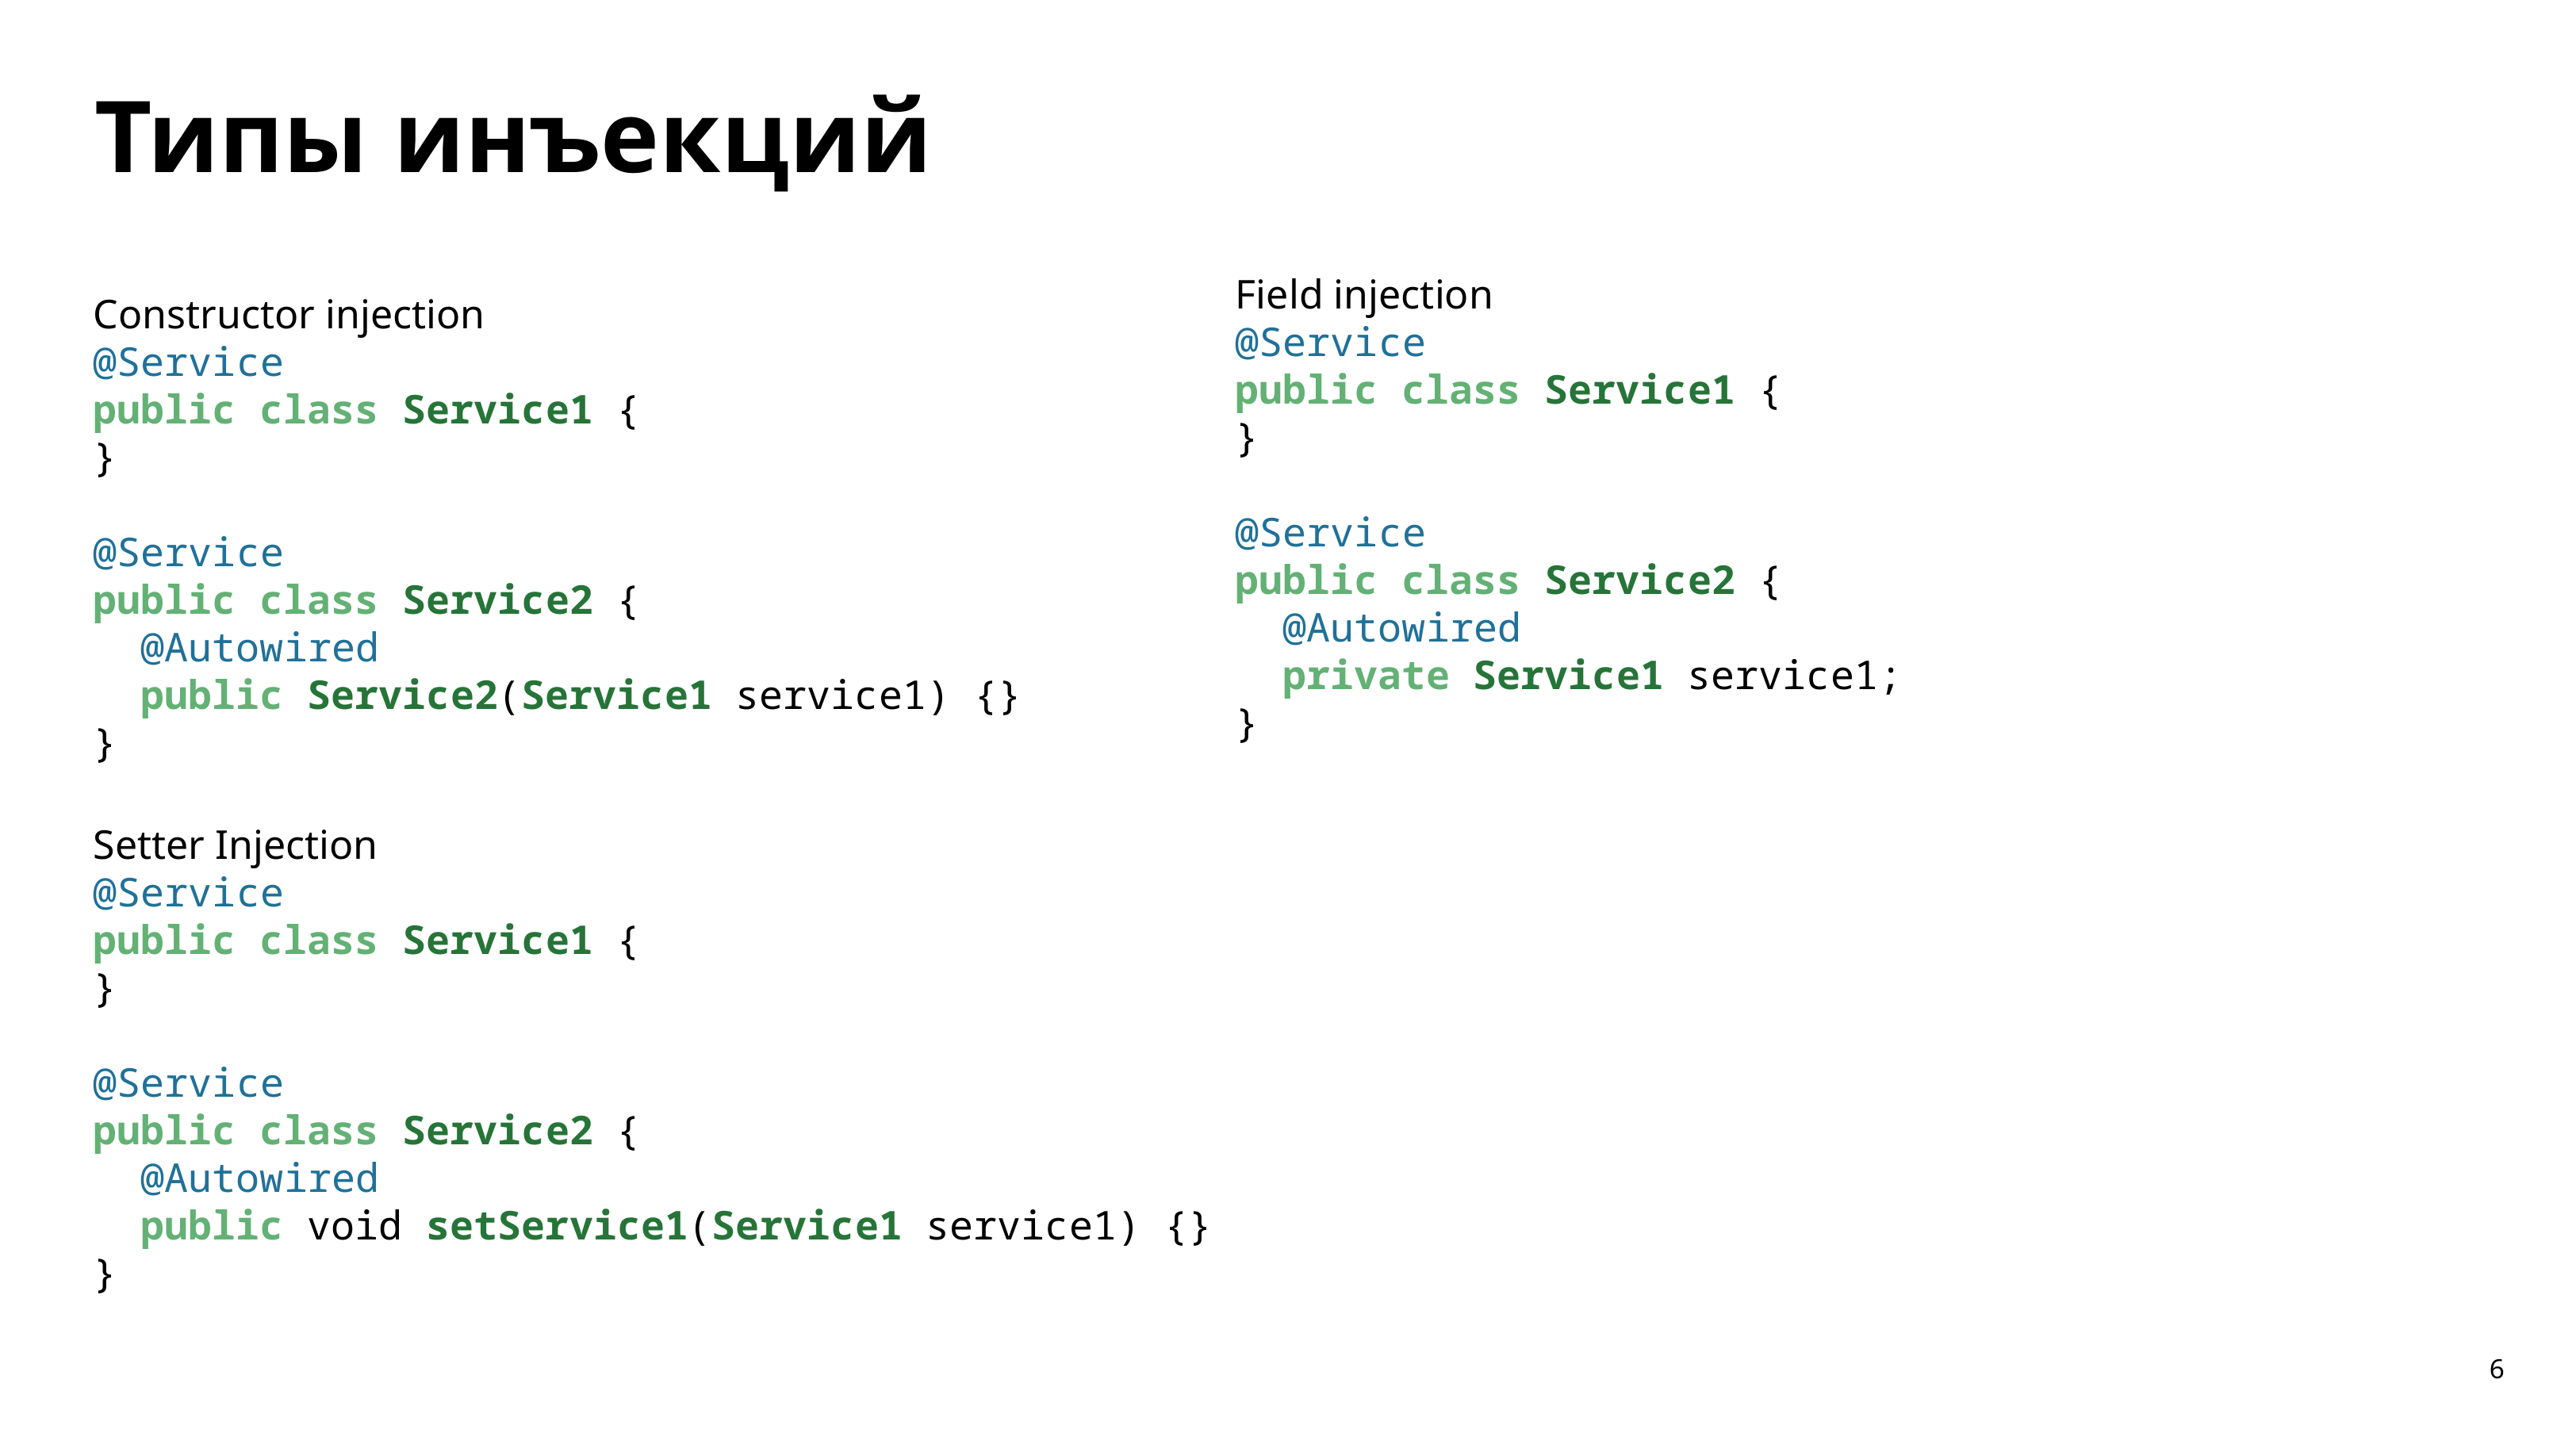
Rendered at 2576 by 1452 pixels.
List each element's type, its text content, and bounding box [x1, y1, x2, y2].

text_box Constructor injection @Service public class Service1 { } @Service public class Service2 { @Autowired public Service2(Service1 service1) {} } Setter Injection @Service public class Service1 { } @Service public class Service2 { @Autowired public void setService1(Service1 service1) {} } [93, 274, 1219, 1289]
text_box Типы инъекций [93, 73, 2141, 193]
text_box Field injection @Service public class Service1 { } @Service public class Service2 { @Autowired private Service1 service1; } [1235, 269, 2482, 1289]
slide_number 6 [2377, 1342, 2517, 1398]
